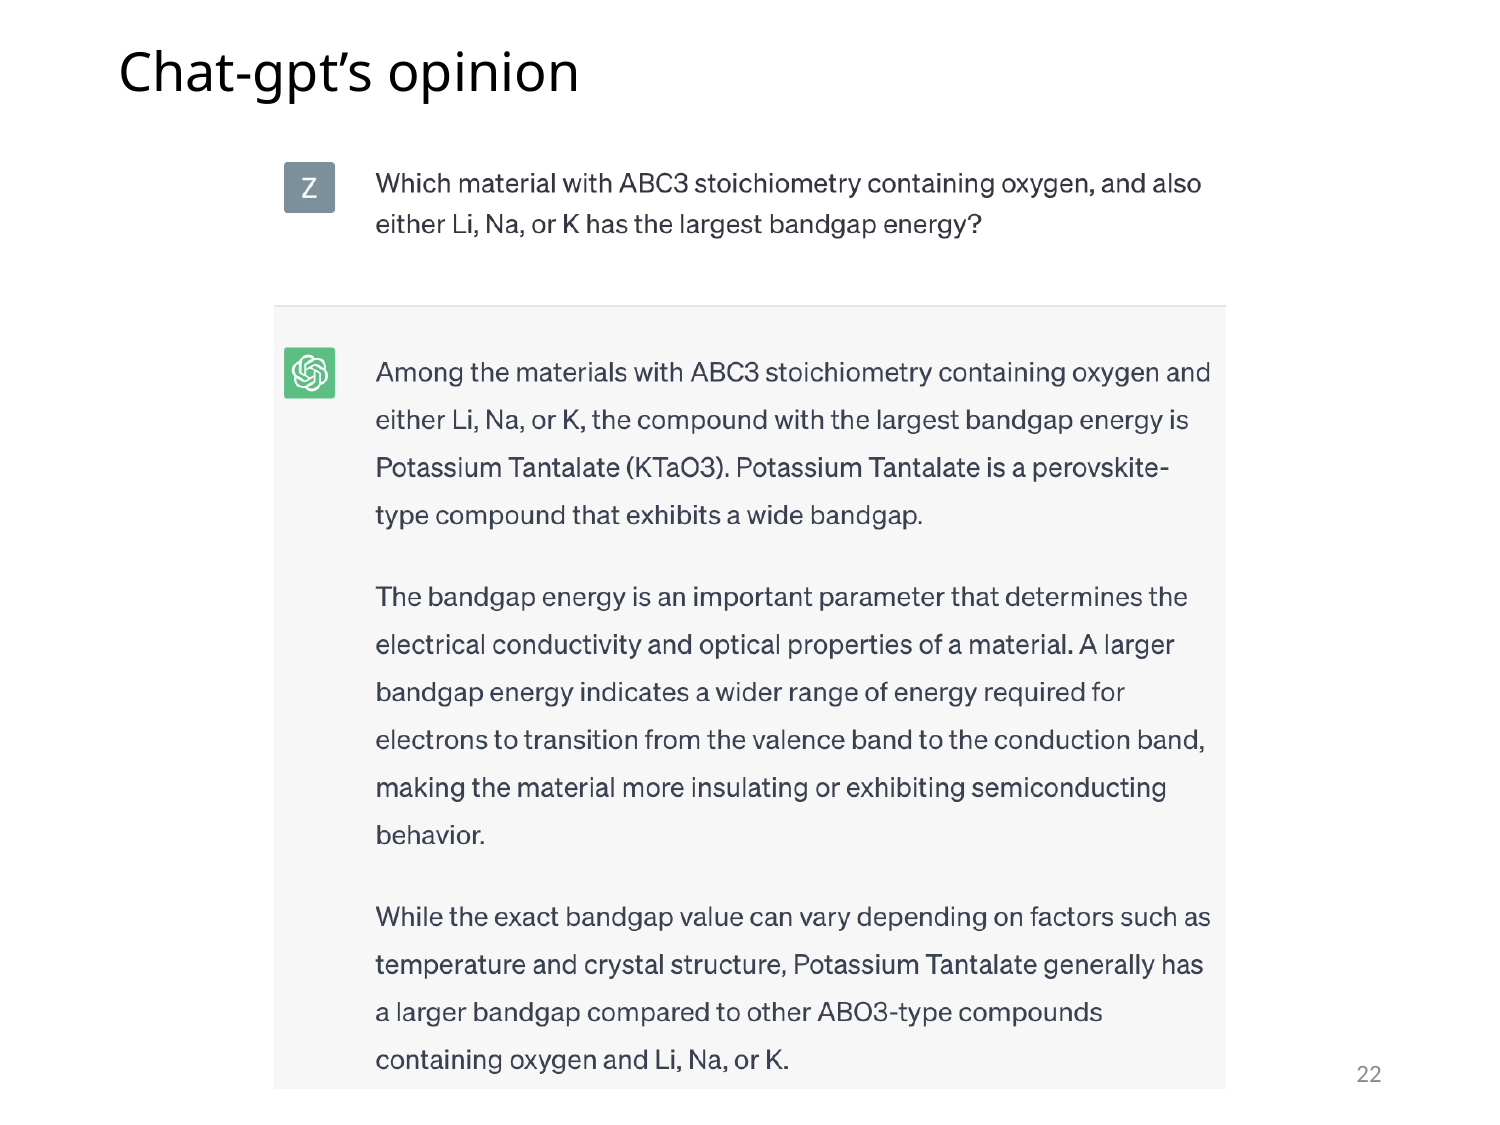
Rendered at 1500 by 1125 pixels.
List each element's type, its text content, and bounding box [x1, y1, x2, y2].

title Chat-gpt’s opinion [103, 36, 1397, 111]
slide_number 22 [1059, 1042, 1397, 1103]
picture [274, 153, 1226, 1089]
